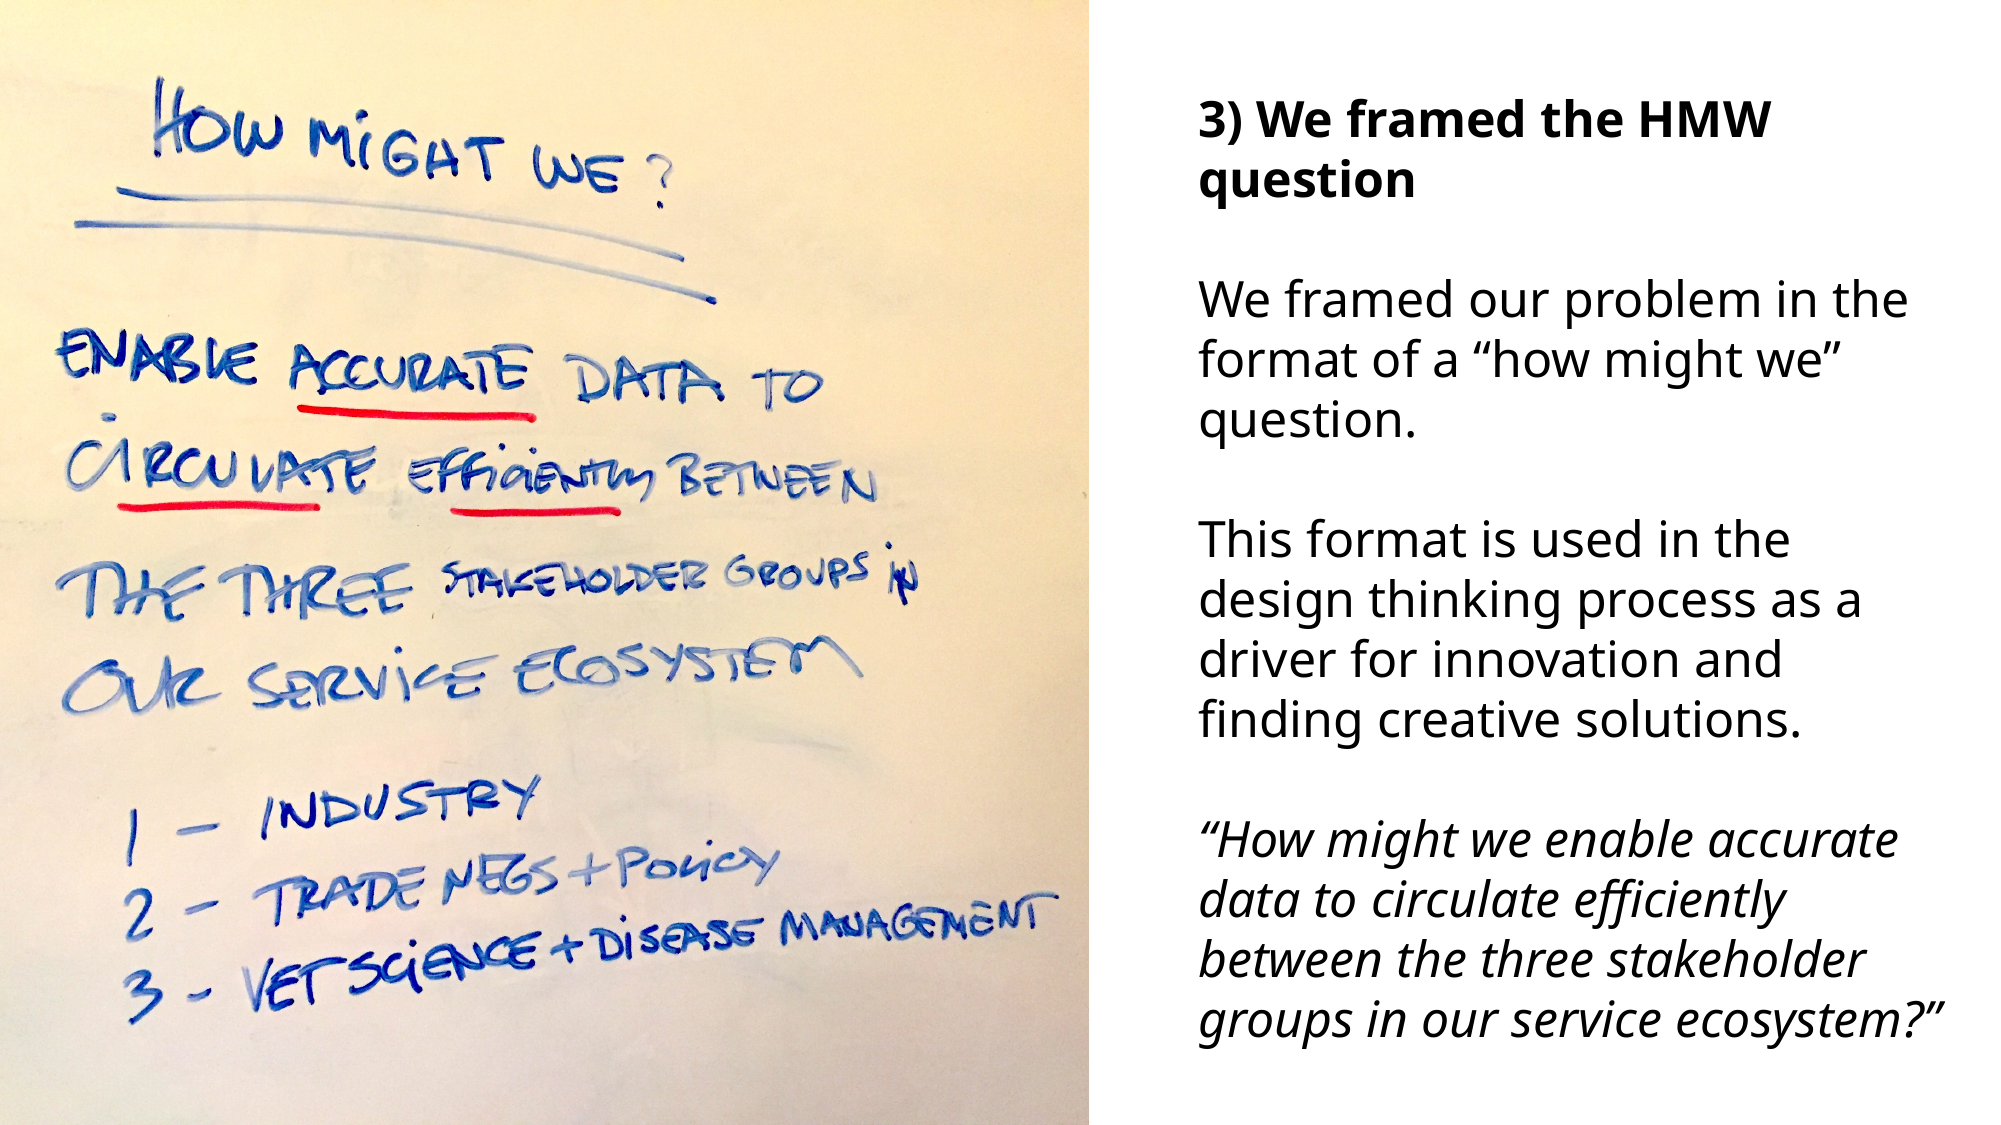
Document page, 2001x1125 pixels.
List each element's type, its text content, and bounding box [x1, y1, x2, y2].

text_box 3) We framed the HMW question We framed our problem in the format of a “how might we” question. This format is used in the design thinking process as a driver for innovation and finding creative solutions. “How might we enable accurate data to circulate efficiently between the three stakeholder groups in our service ecosystem?” [1183, 80, 1961, 1056]
picture [0, 0, 1089, 1125]
